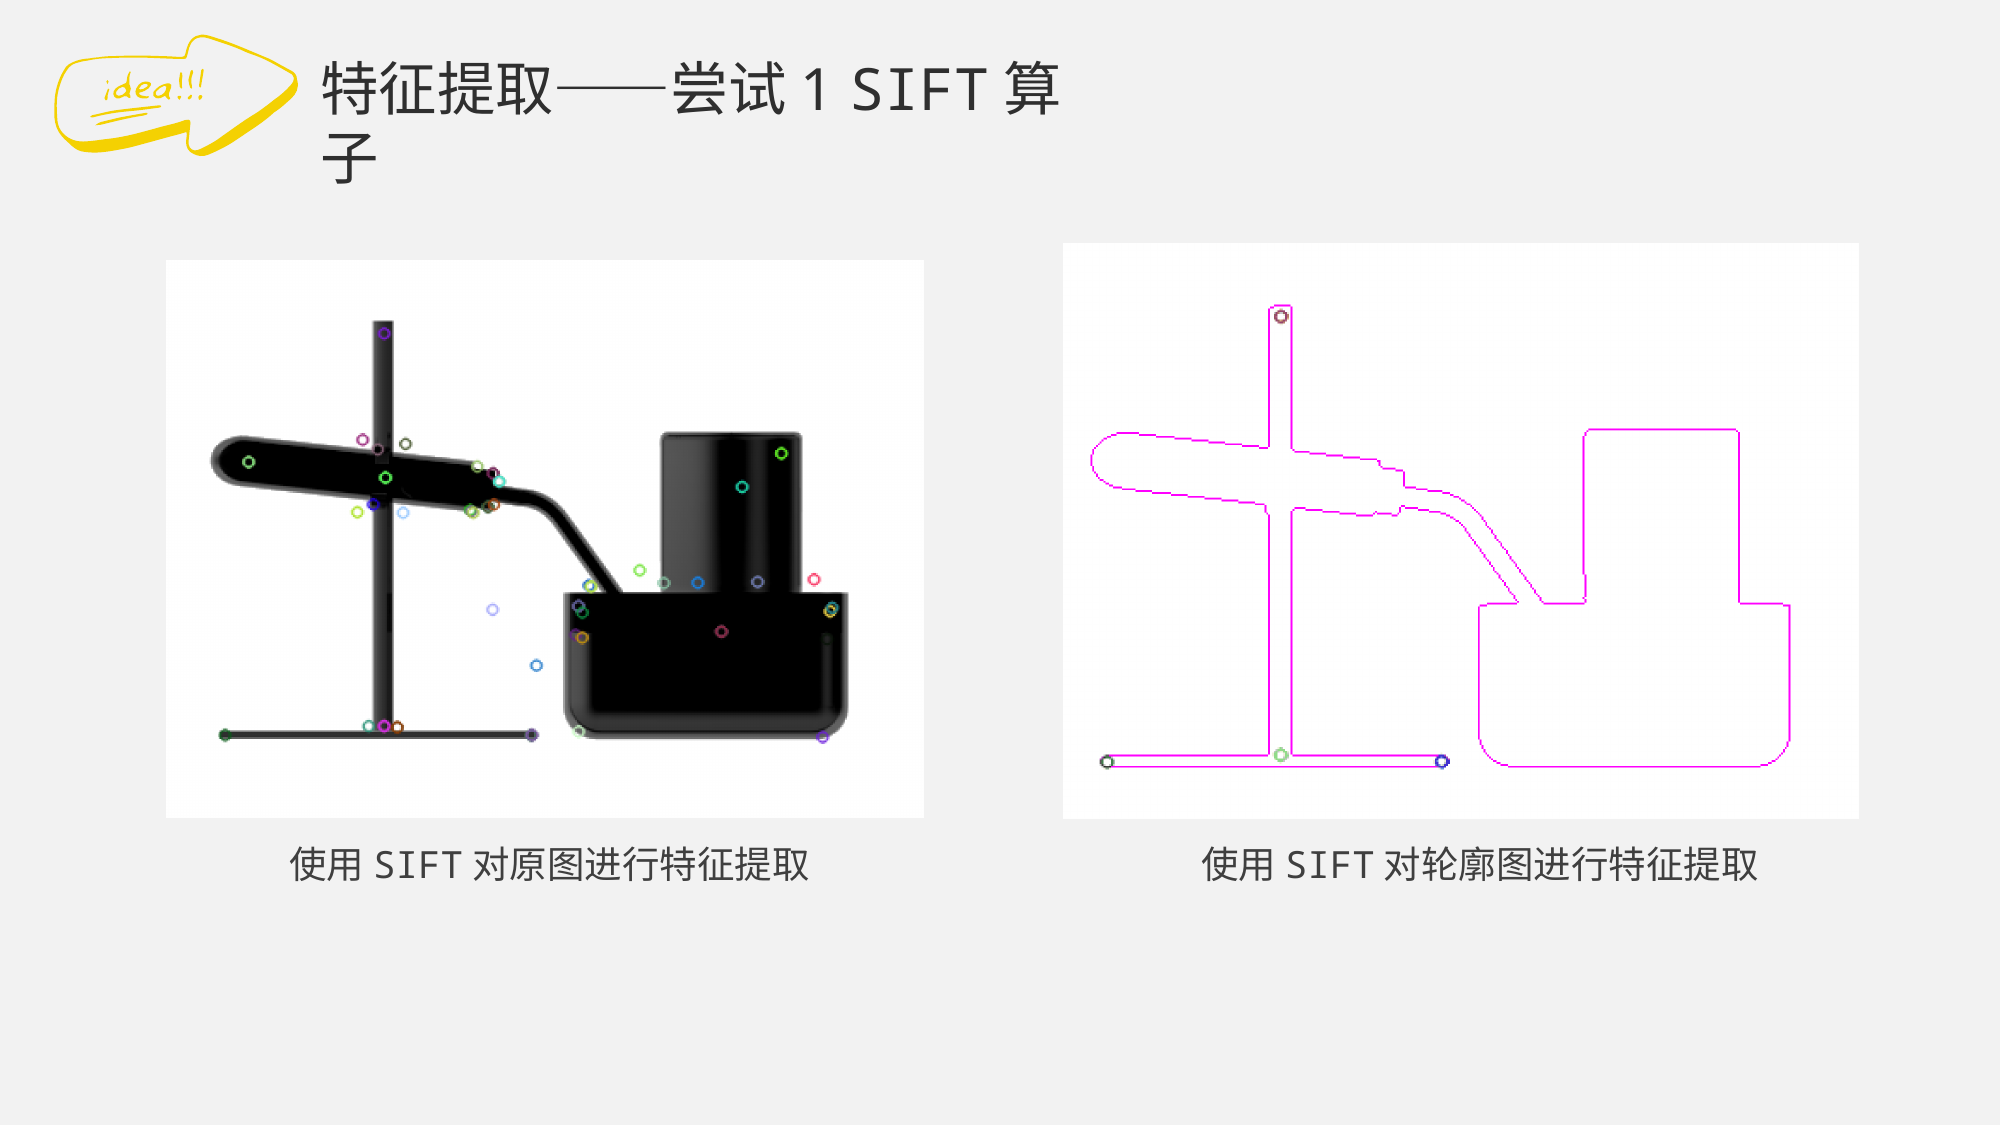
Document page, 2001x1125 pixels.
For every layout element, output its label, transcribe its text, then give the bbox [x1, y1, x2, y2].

text_box [54, 34, 298, 157]
text_box 使用SIFT对轮廓图进行特征提取 [1186, 833, 1774, 894]
picture [1063, 243, 1859, 819]
text_box 使用SIFT对原图进行特征提取 [274, 833, 890, 894]
text_box 特征提取——尝试1 SIFT算子 [306, 44, 1095, 199]
picture [166, 260, 924, 818]
